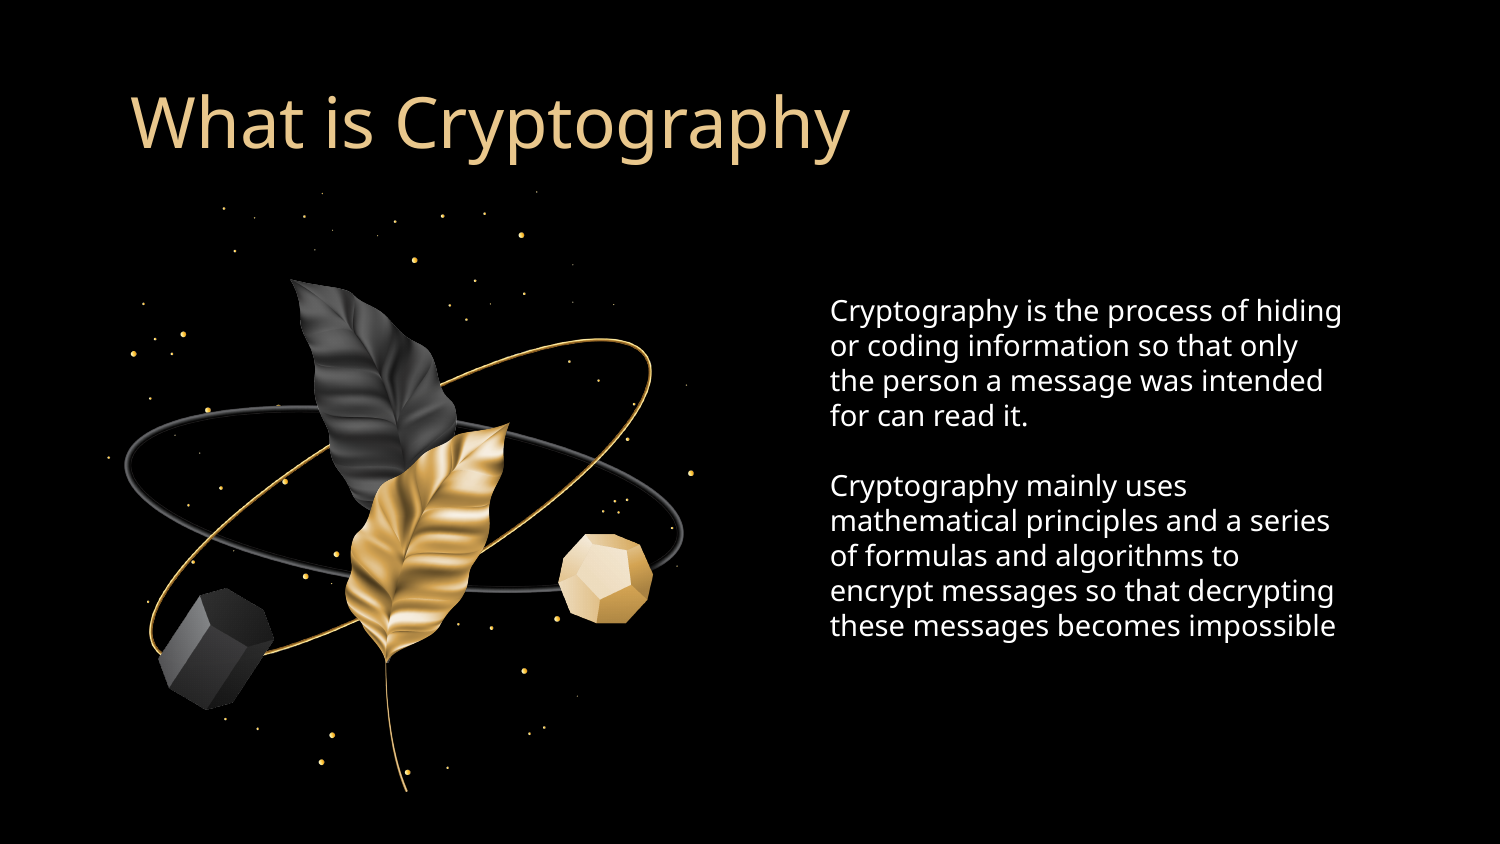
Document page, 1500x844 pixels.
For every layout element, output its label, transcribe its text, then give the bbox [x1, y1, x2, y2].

picture [102, 191, 698, 793]
list Cryptography is the process of hiding or coding information so that only the person a message was intended for can read it. Cryptography mainly uses mathematical principles and a series of formulas and algorithms to encrypt messages so that decrypting these messages becomes impossible [785, 277, 1360, 793]
title What is Cryptography [115, 78, 990, 165]
